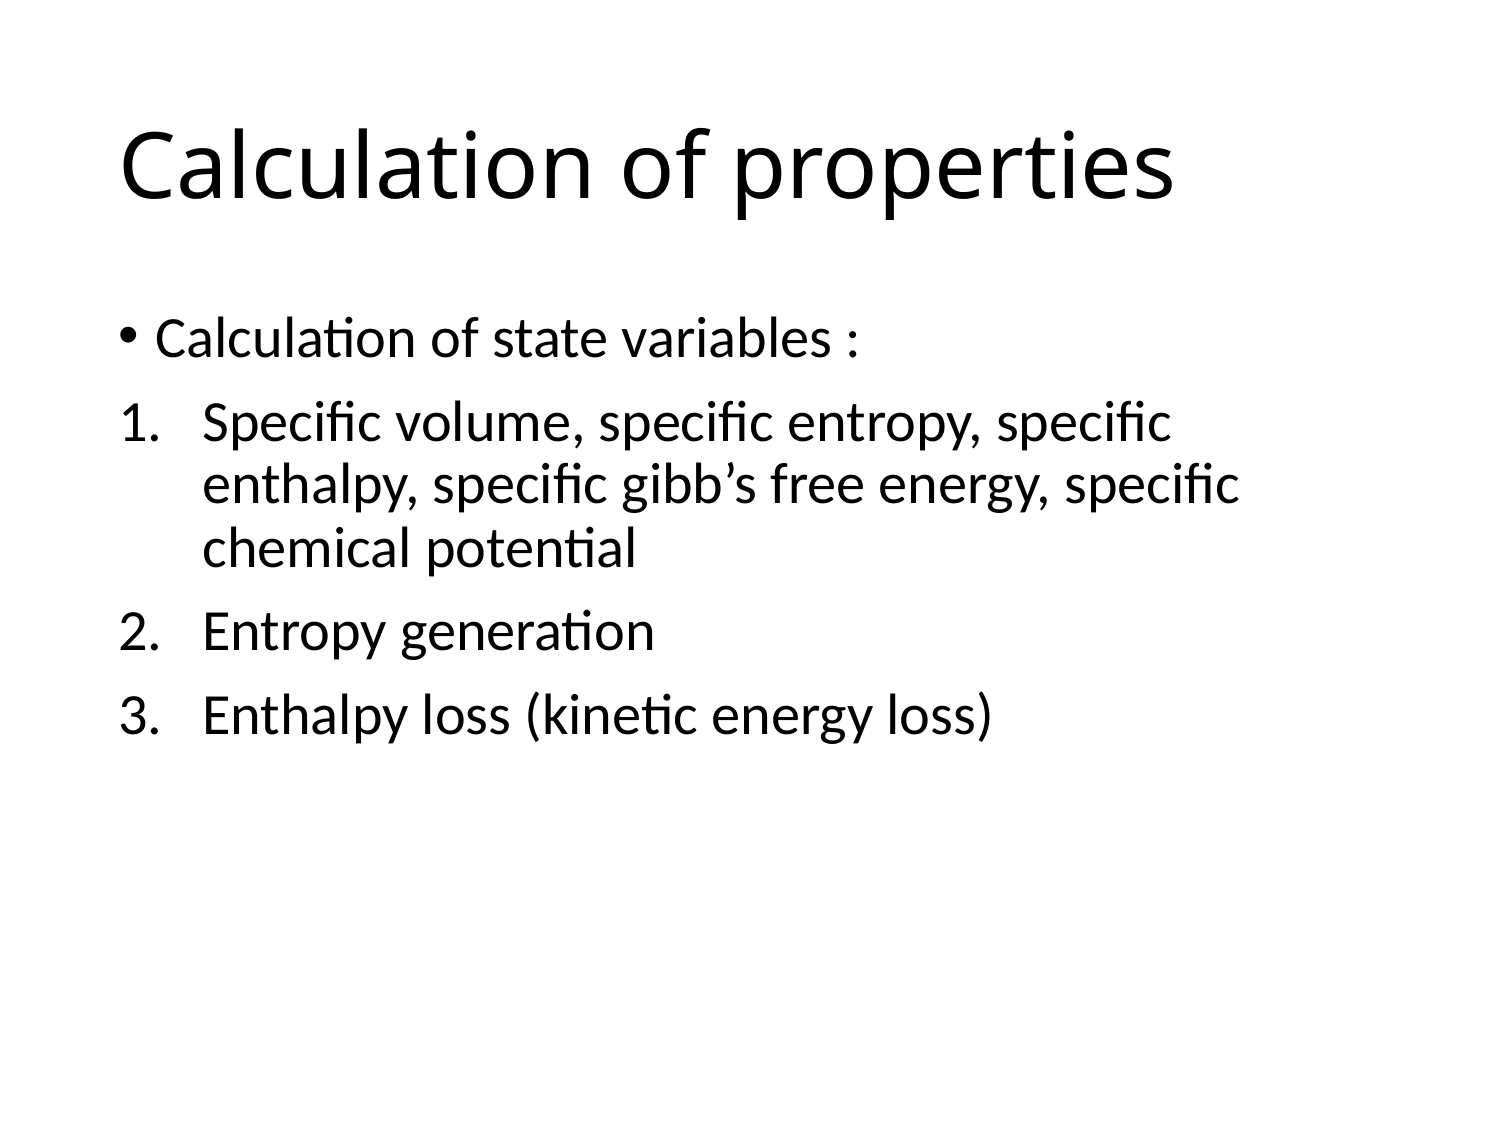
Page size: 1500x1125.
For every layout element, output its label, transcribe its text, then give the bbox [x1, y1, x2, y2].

list Calculation of state variables : Specific volume, specific entropy, specific enthalpy, specific gibb’s free energy, specific chemical potential Entropy generation Enthalpy loss (kinetic energy loss) [103, 299, 1397, 1014]
title Calculation of properties [103, 59, 1397, 278]
